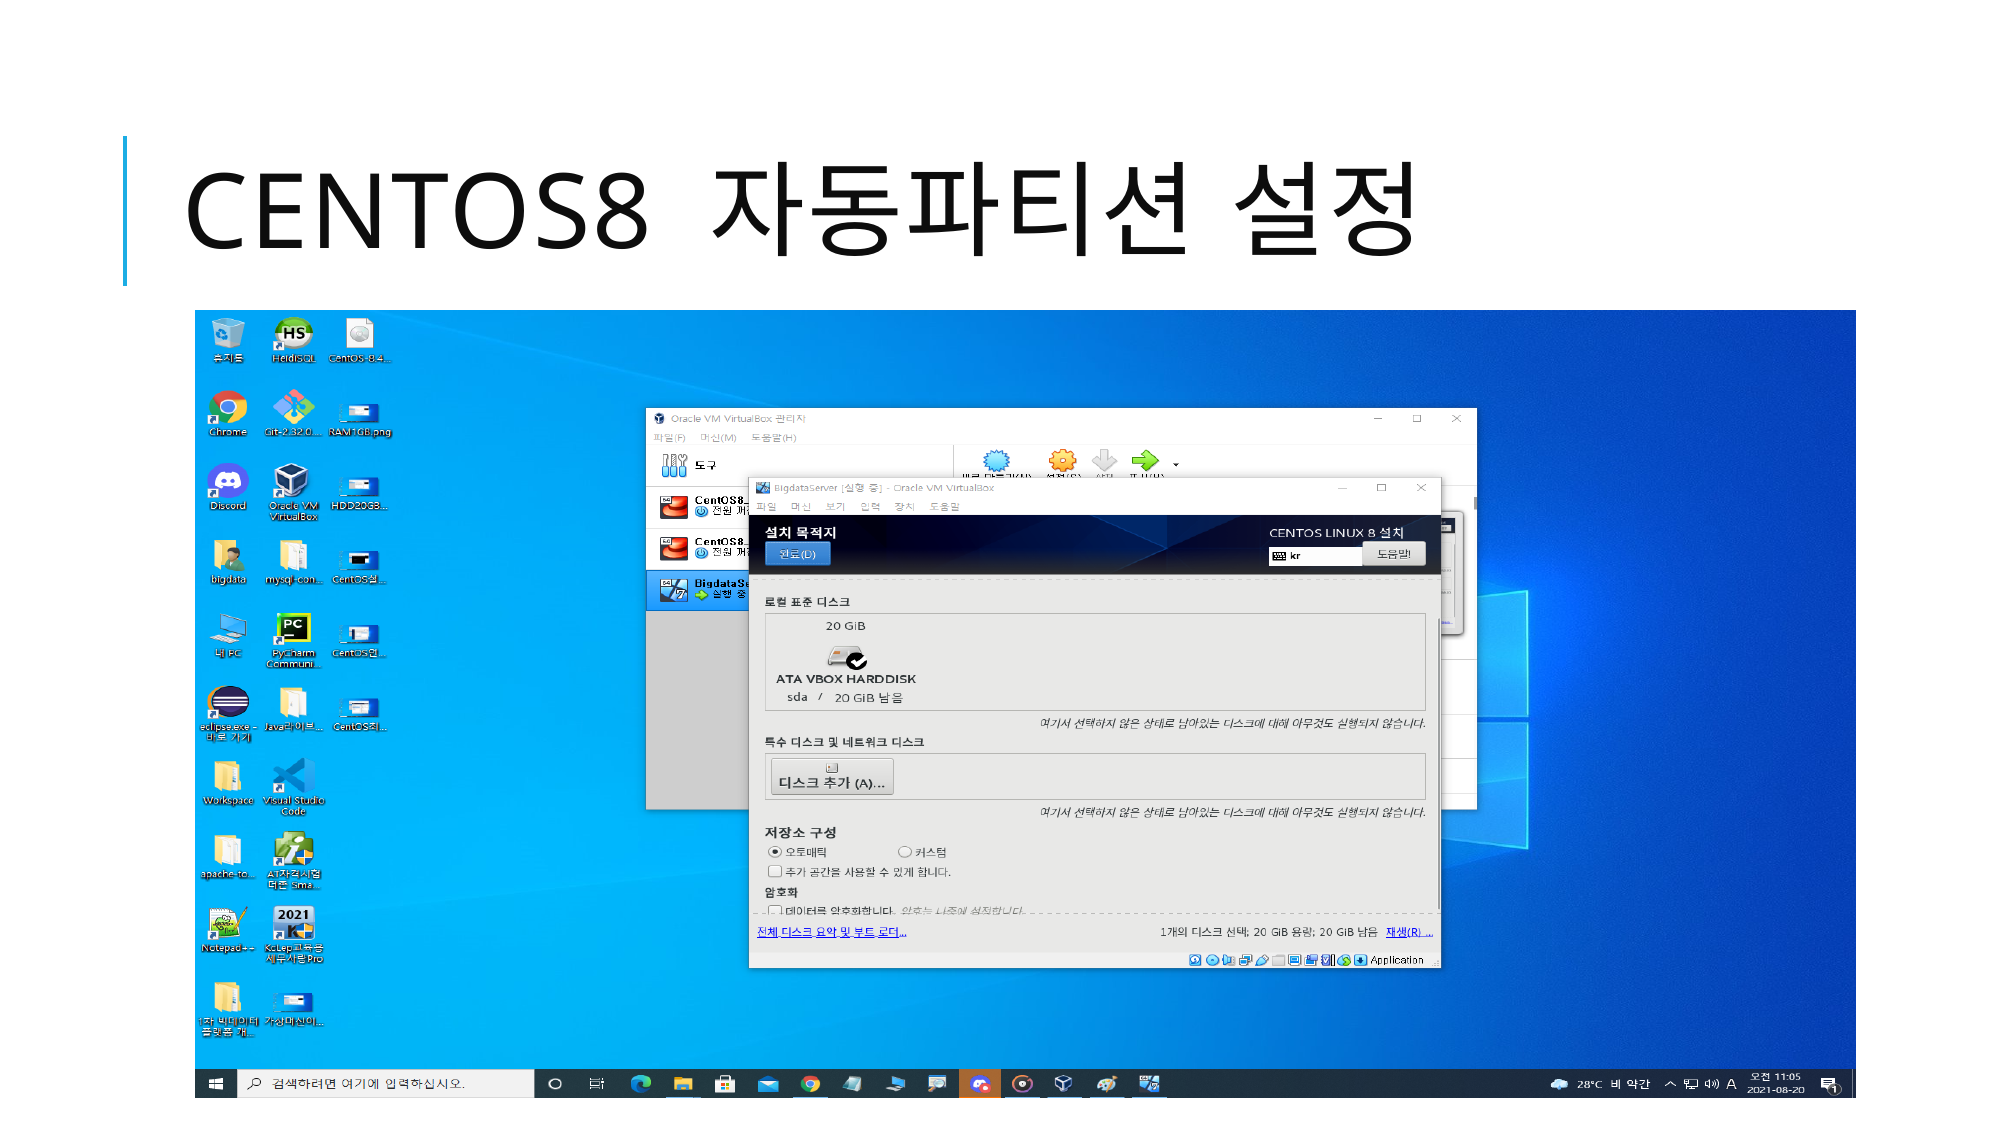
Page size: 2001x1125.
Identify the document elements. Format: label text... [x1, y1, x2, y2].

title Centos8 자동파티션 설정 [168, 96, 1763, 342]
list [195, 309, 1856, 1098]
